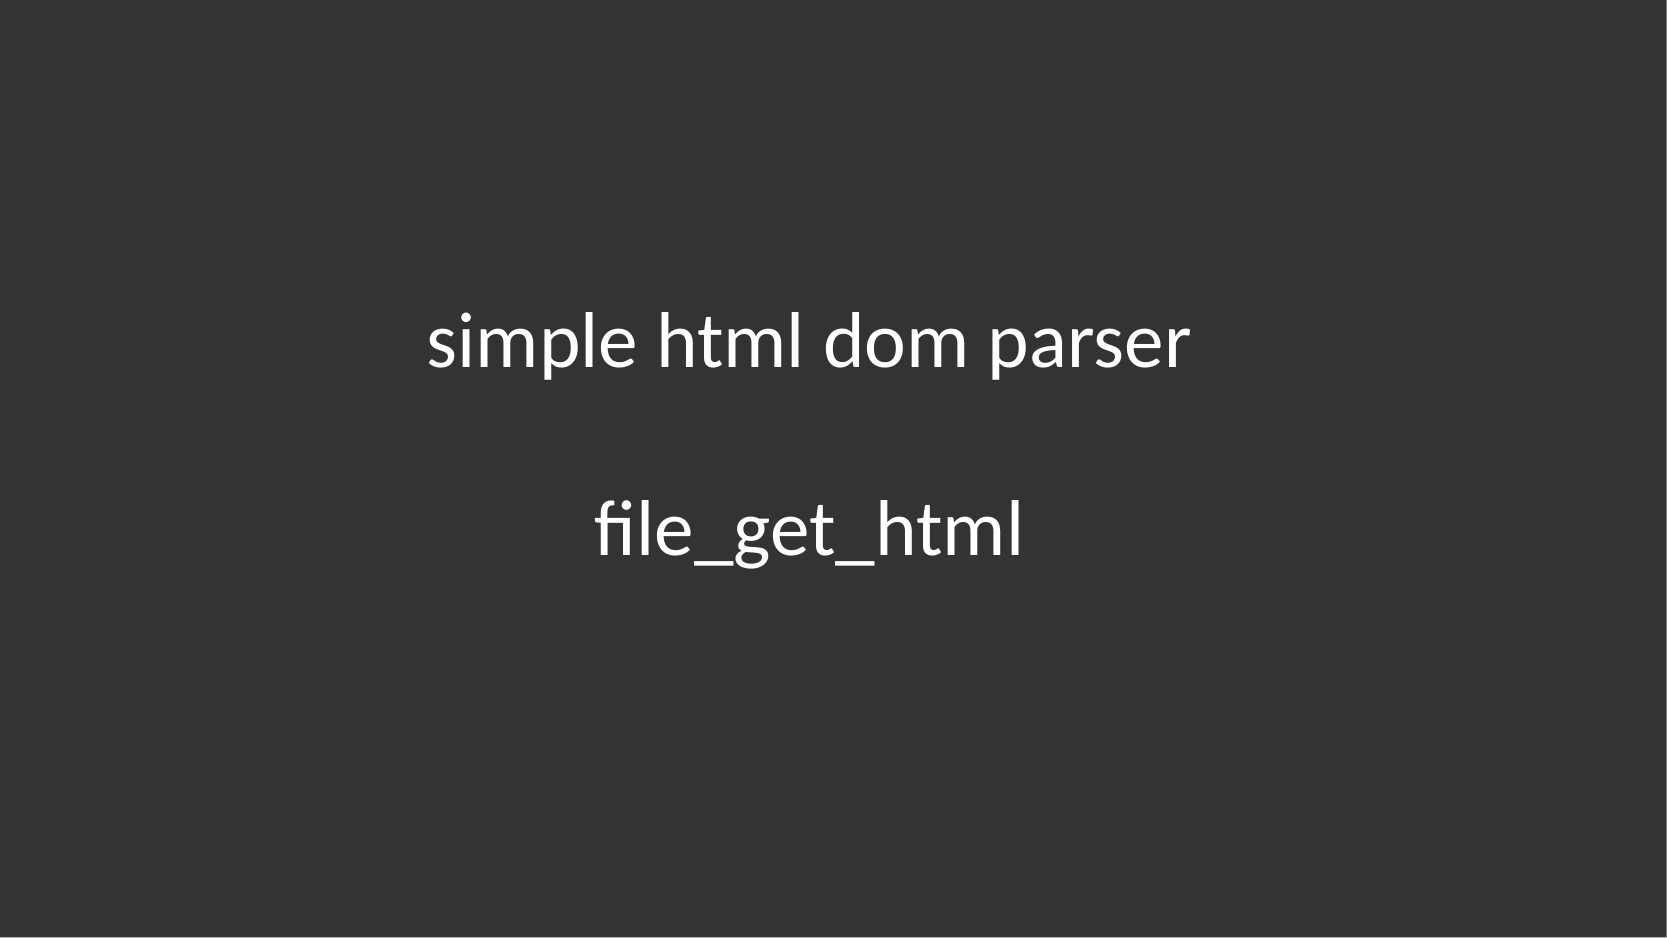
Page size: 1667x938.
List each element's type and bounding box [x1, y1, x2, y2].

text_box [0, 0, 1667, 938]
